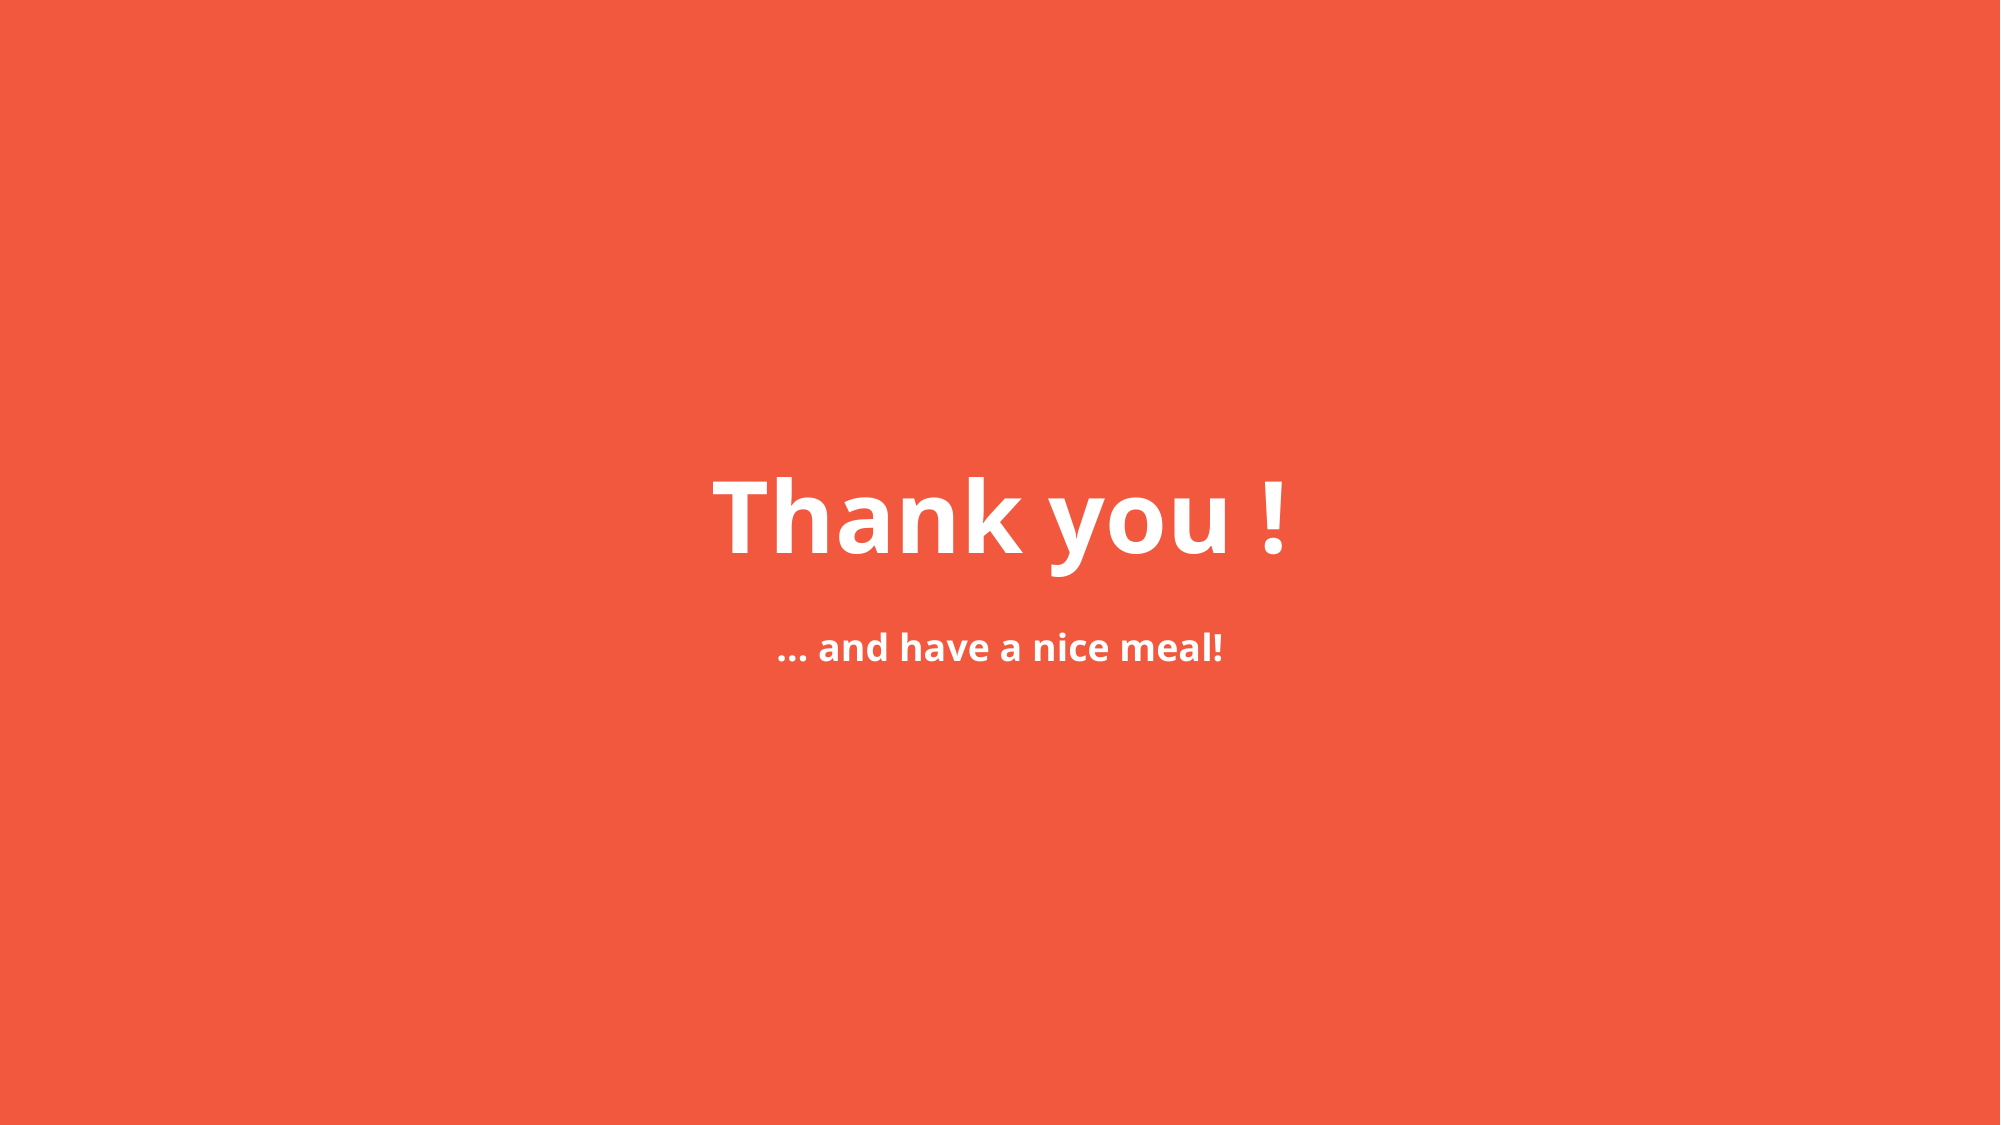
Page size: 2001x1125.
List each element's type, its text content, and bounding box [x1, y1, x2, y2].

text_box Thank you ! … and have a nice meal! [662, 446, 1338, 677]
